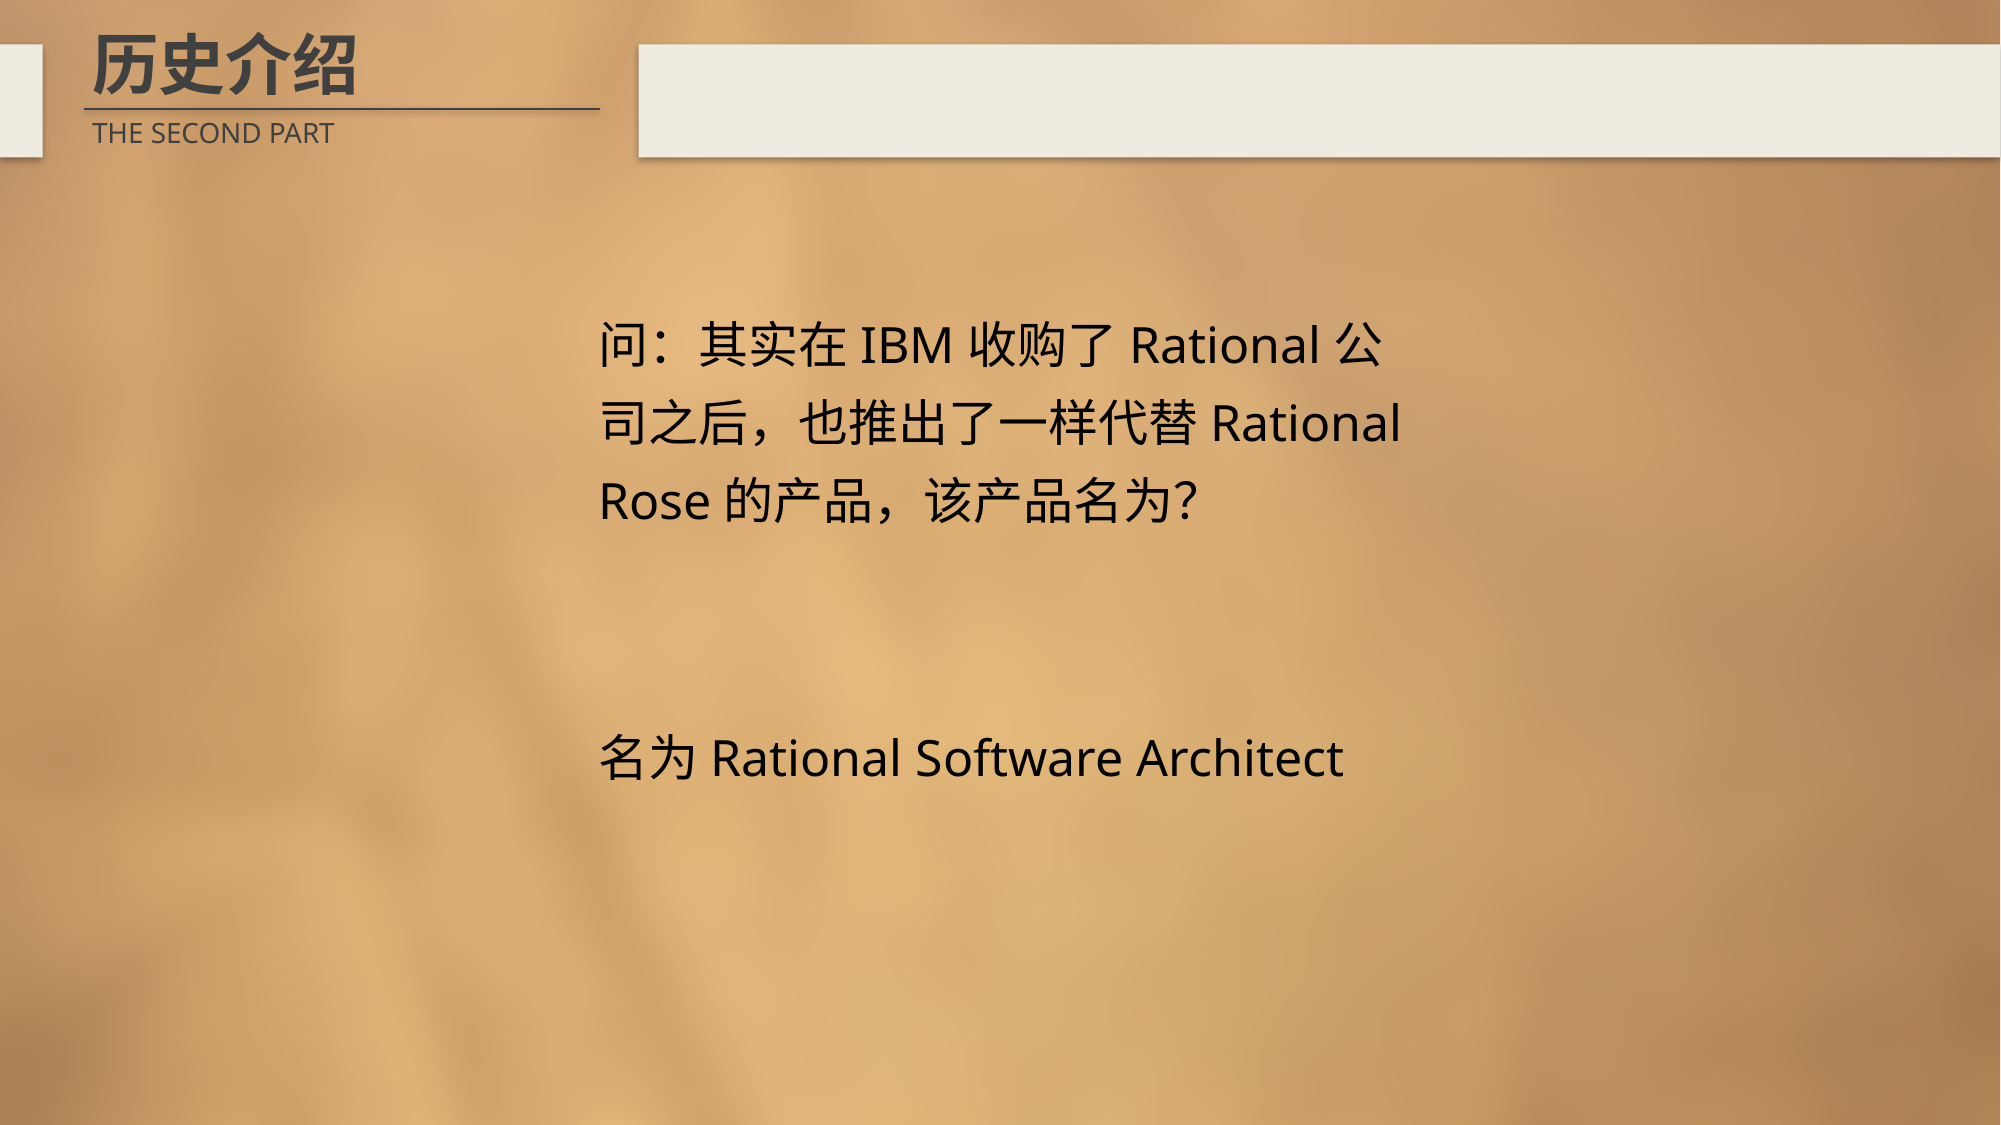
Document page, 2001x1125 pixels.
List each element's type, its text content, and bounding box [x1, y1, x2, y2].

text_box 问：其实在IBM收购了Rational公司之后，也推出了一样代替Rational Rose的产品，该产品名为？ [583, 288, 1429, 537]
list THE SECOND PART [77, 108, 354, 198]
text_box 名为Rational Software Architect [583, 700, 1429, 794]
list 历史介绍 [77, 15, 629, 112]
picture [0, 0, 2001, 1125]
